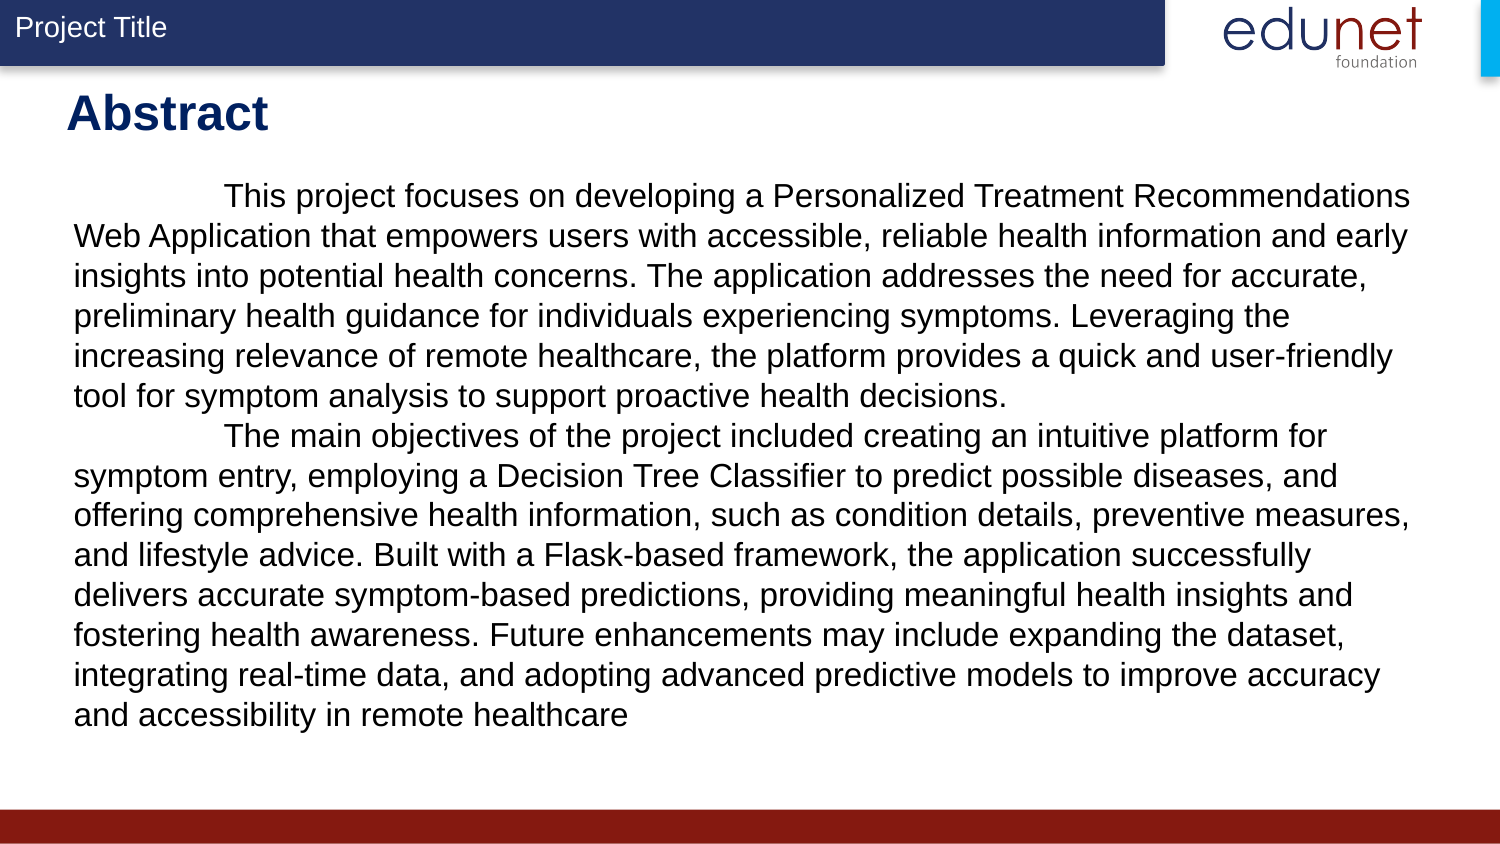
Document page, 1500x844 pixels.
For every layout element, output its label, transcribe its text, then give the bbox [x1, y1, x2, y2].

title Abstract [51, 72, 1449, 229]
picture [1219, 4, 1424, 72]
text_box This project focuses on developing a Personalized Treatment Recommendations Web Application that empowers users with accessible, reliable health information and early insights into potential health concerns. The application addresses the need for accurate, preliminary health guidance for individuals experiencing symptoms. Leveraging the increasing relevance of remote healthcare, the platform provides a quick and user-friendly tool for symptom analysis to support proactive health decisions. The main objectives of the project included creating an intuitive platform for symptom entry, employing a Decision Tree Classifier to predict possible diseases, and offering comprehensive health information, such as condition details, preventive measures, and lifestyle advice. Built with a Flask-based framework, the application successfully delivers accurate symptom-based predictions, providing meaningful health insights and fostering health awareness. Future enhancements may include expanding the dataset, integrating real-time data, and adopting advanced predictive models to improve accuracy and accessibility in remote healthcare [58, 166, 1428, 741]
